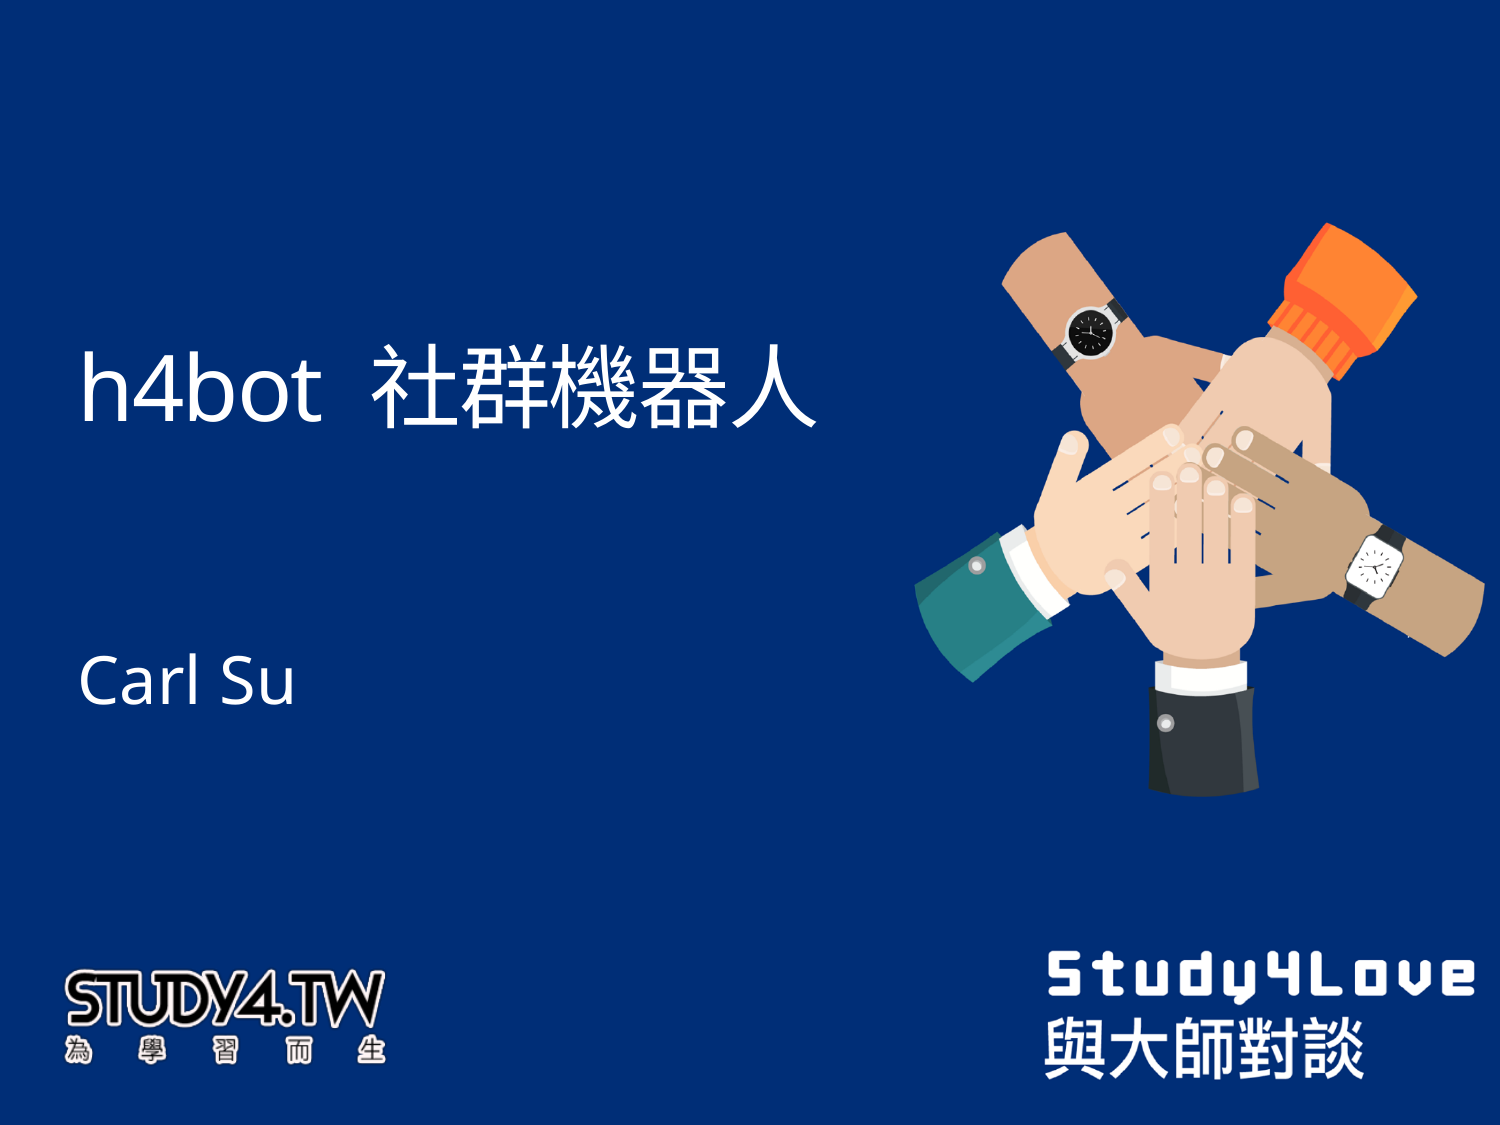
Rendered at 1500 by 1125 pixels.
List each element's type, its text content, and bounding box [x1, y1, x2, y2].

list Carl Su [53, 632, 757, 735]
picture [864, 213, 1500, 803]
picture [1028, 929, 1485, 1097]
title h4bot 社群機器人 [53, 326, 865, 475]
picture [53, 954, 399, 1072]
